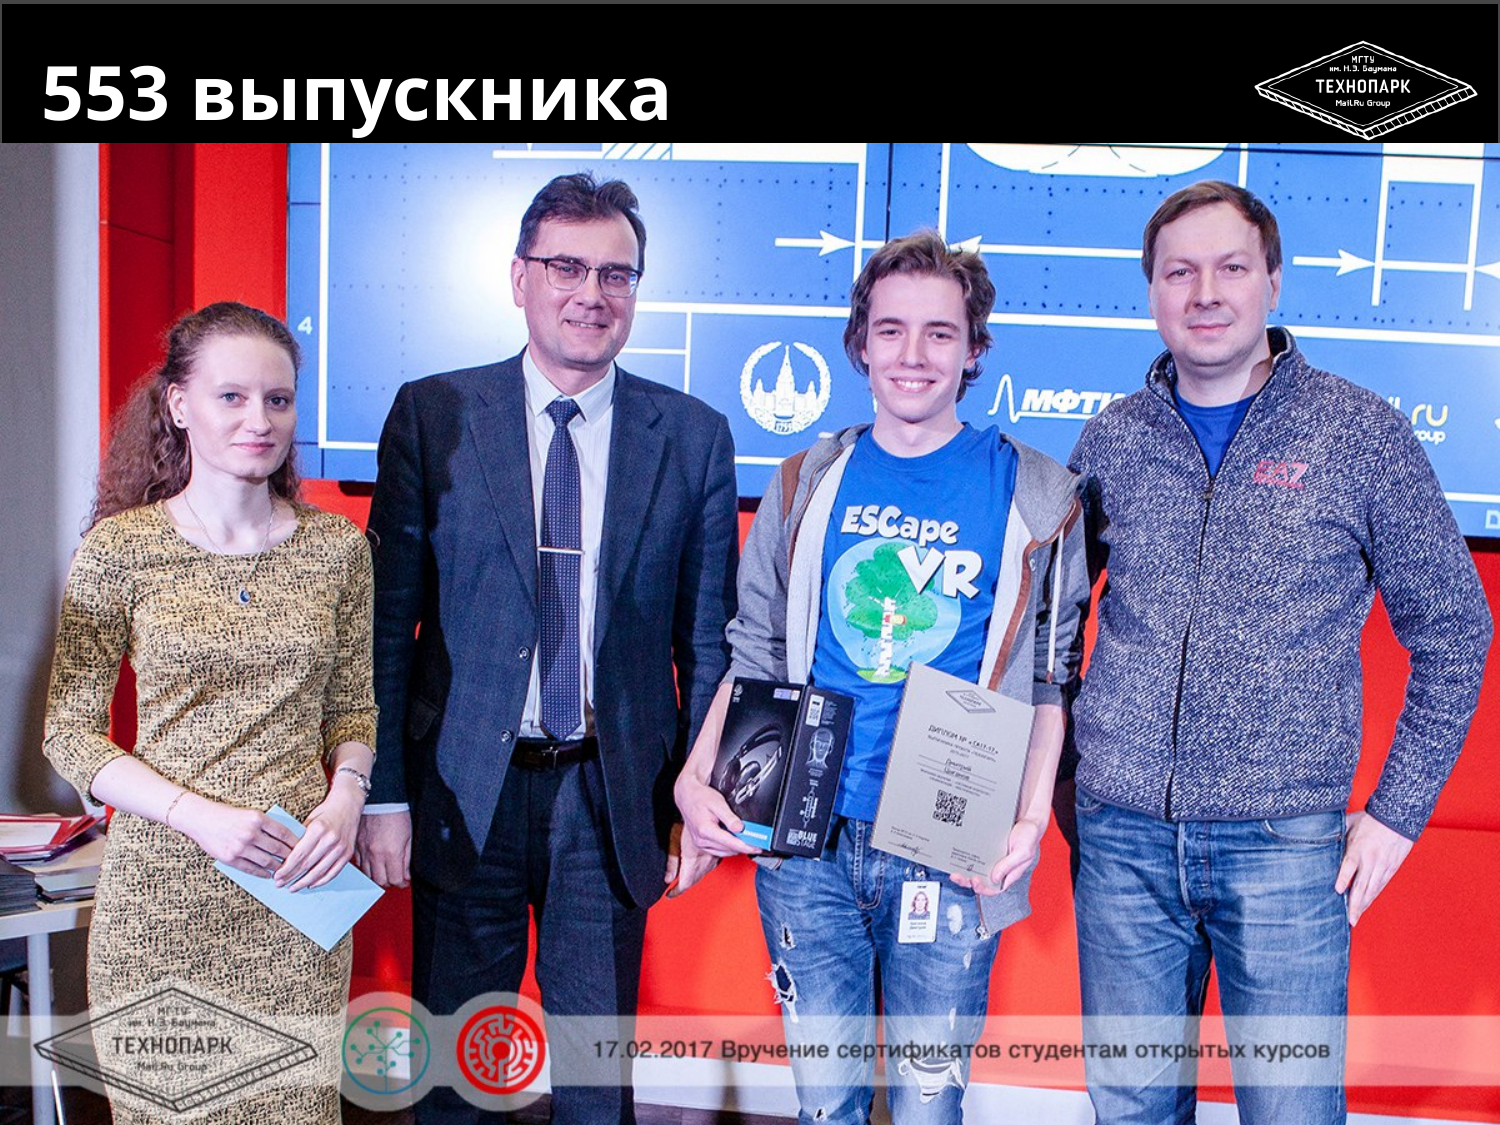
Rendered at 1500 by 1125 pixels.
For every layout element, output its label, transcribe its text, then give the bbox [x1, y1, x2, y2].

picture [0, 19, 1500, 1125]
title 553 выпускника [26, 15, 1250, 141]
